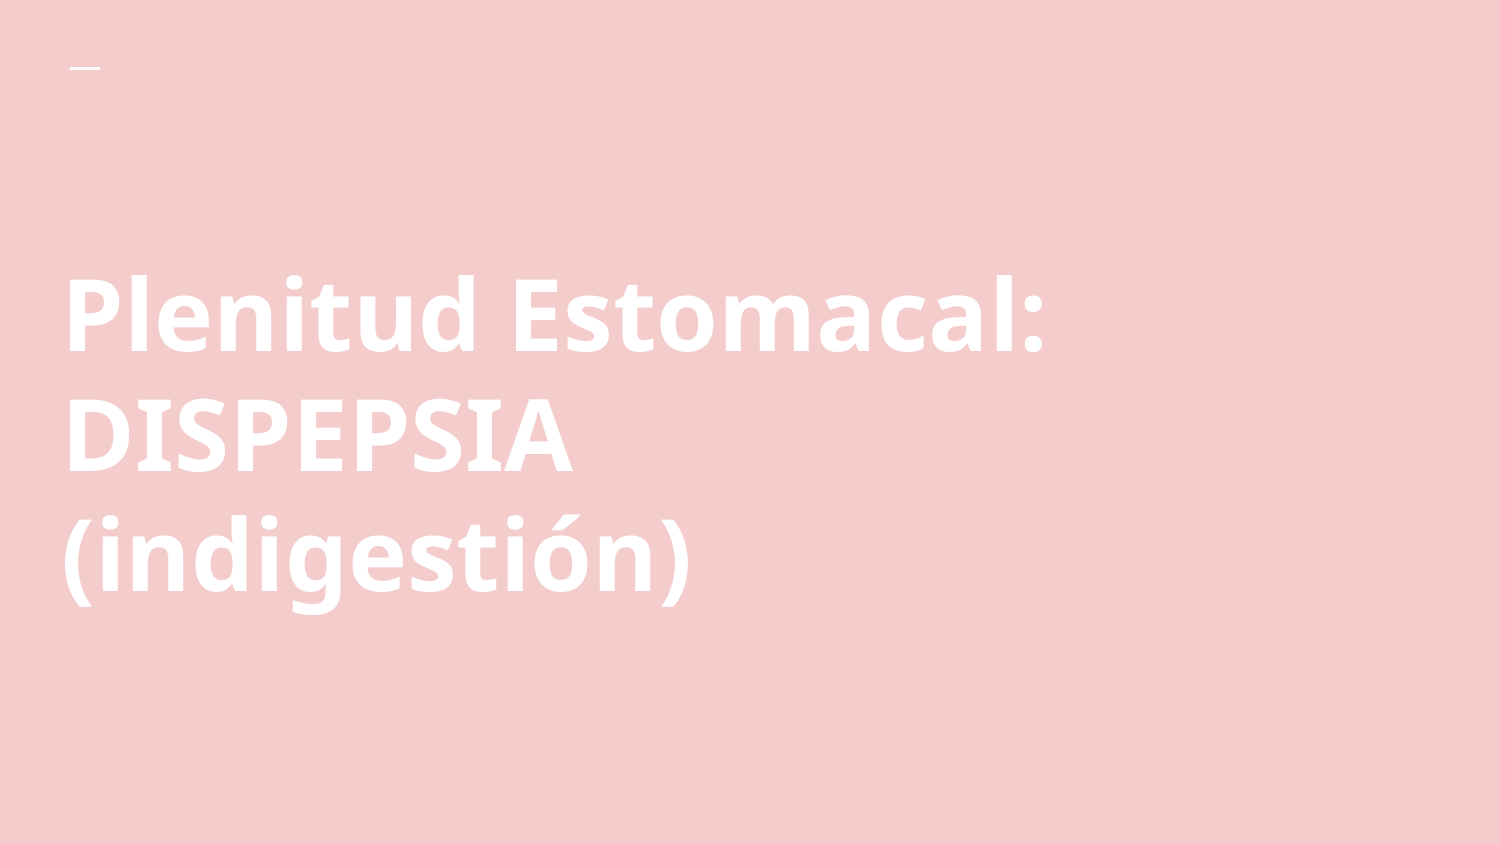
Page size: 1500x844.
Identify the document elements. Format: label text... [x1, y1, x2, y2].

title Plenitud Estomacal: DISPEPSIA (indigestión) [46, 116, 1071, 746]
